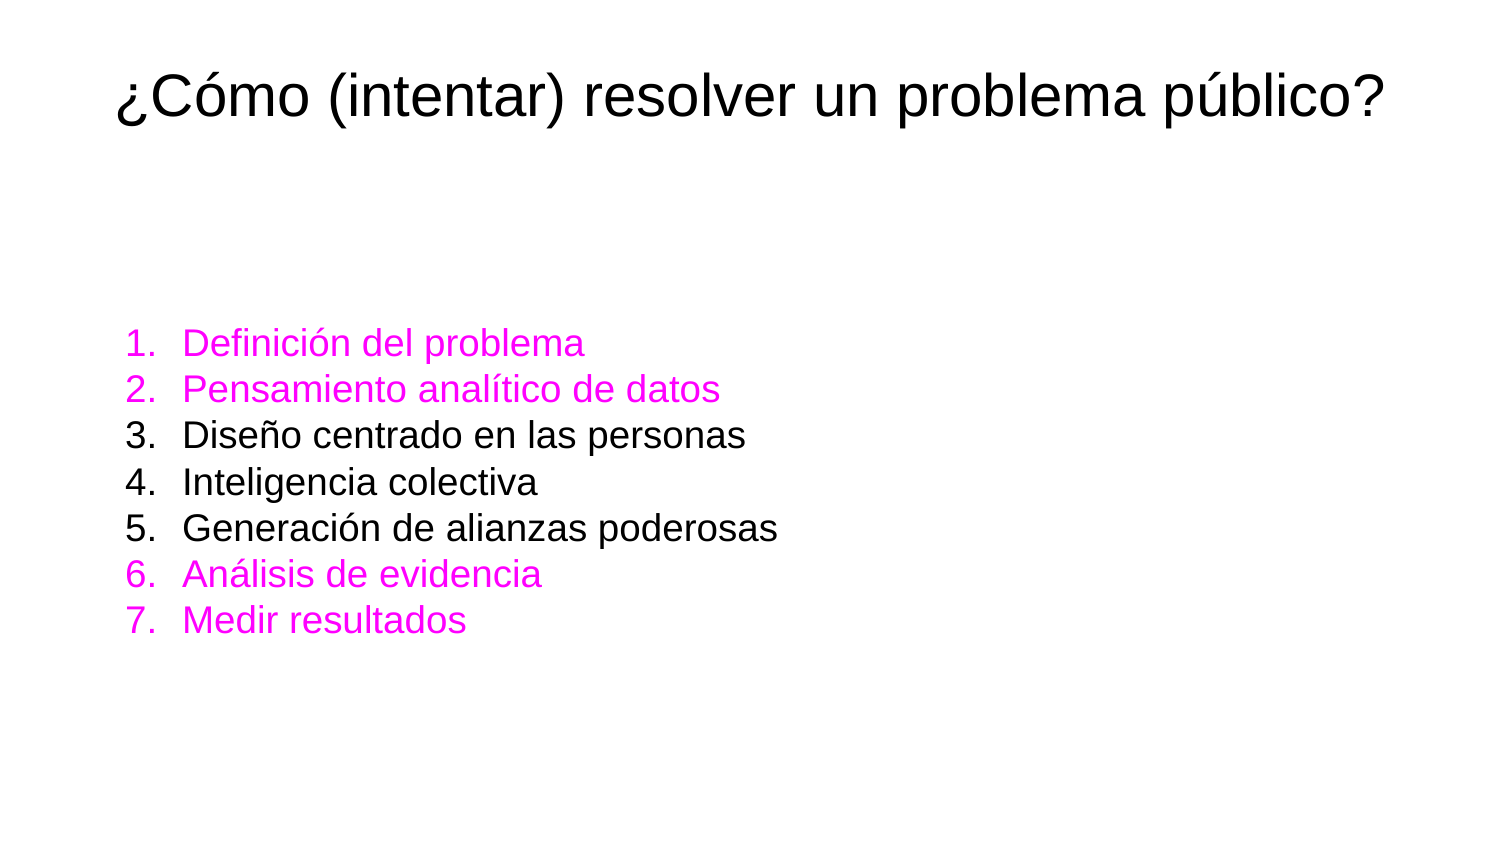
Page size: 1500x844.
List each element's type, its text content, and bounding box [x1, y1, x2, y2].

title ¿Cómo (intentar) resolver un problema público? [103, 21, 1397, 163]
list Definición del problema Pensamiento analítico de datos Diseño centrado en las personas Inteligencia colectiva Generación de alianzas poderosas Análisis de evidencia Medir resultados [103, 193, 1397, 766]
